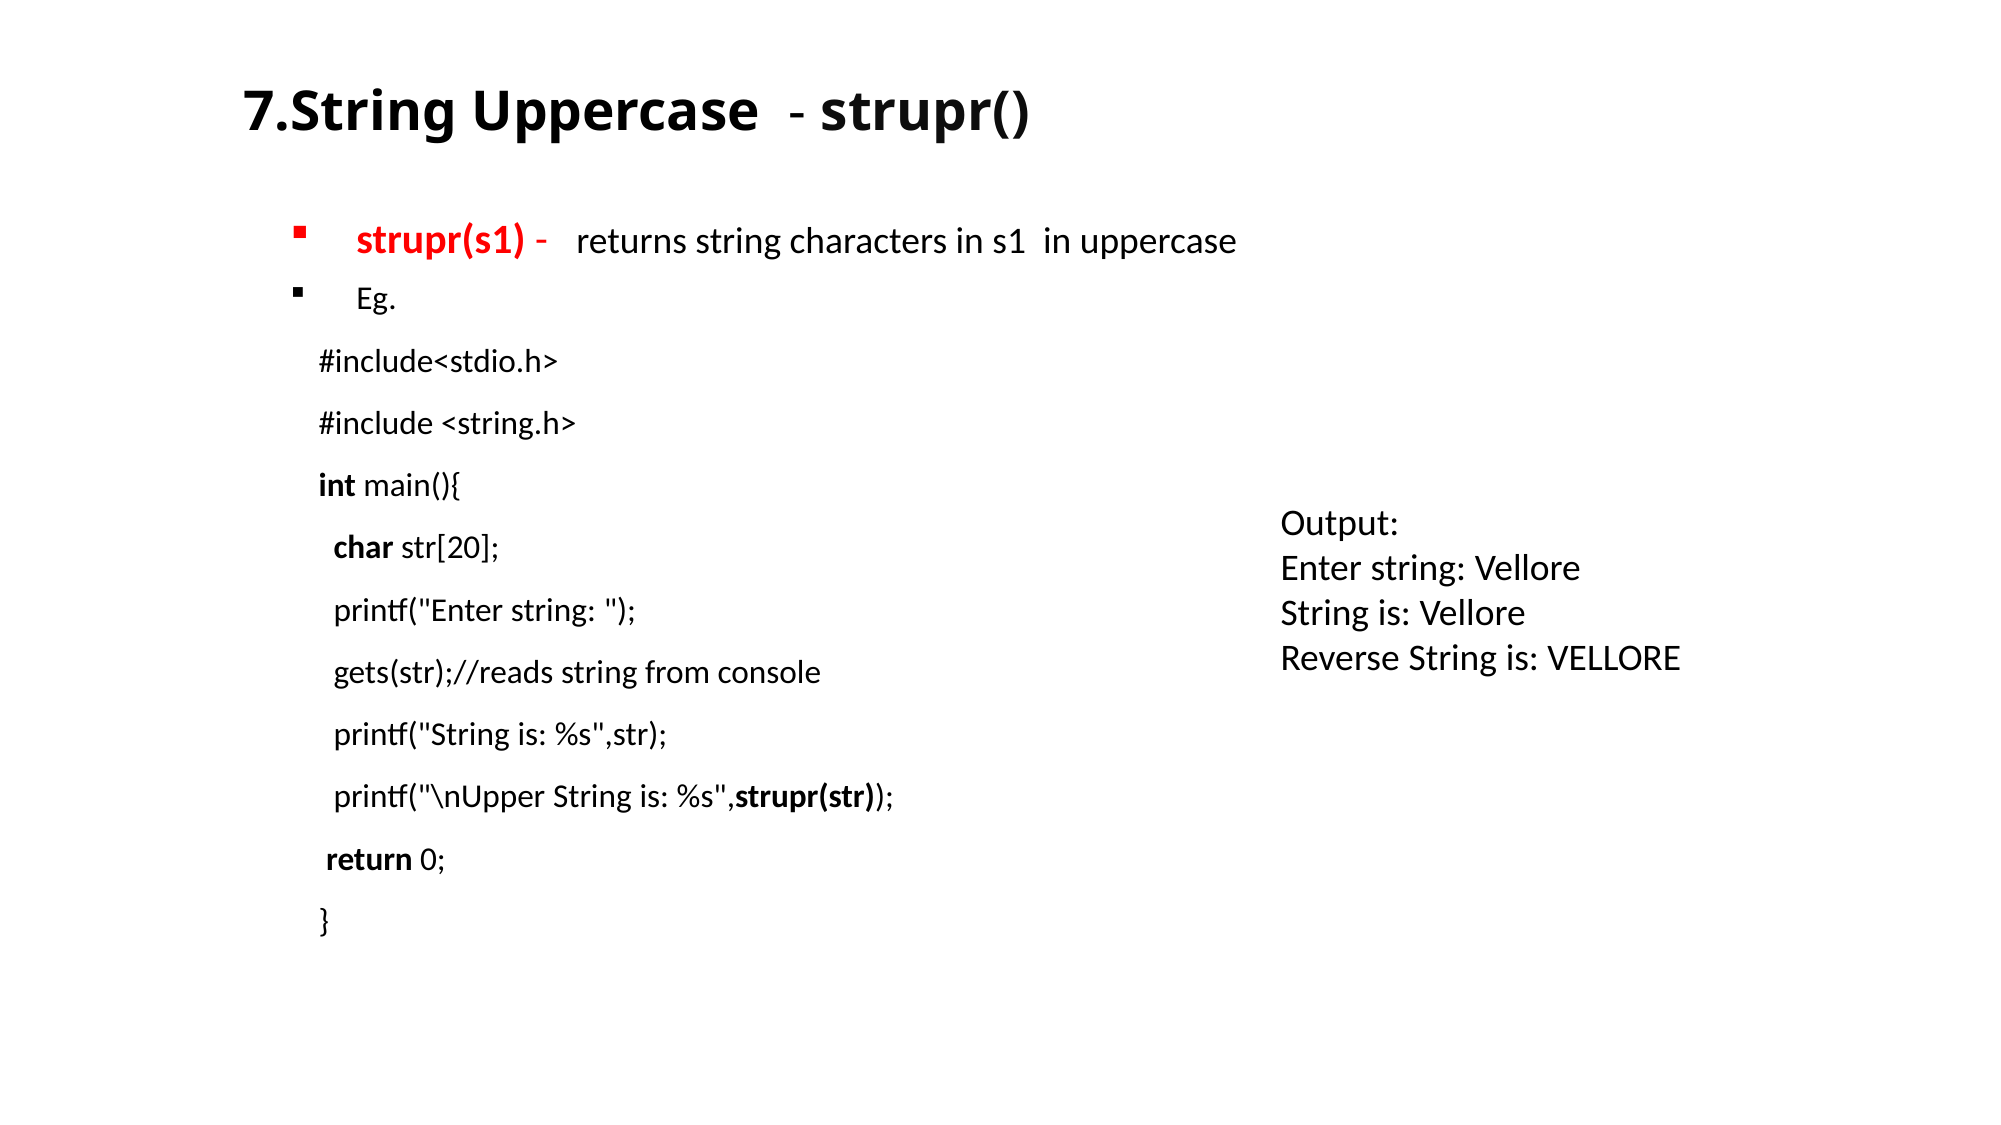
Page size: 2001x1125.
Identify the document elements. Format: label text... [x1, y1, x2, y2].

title 7.String Uppercase - strupr() [228, 75, 1896, 199]
text_box Output: Enter string: Vellore String is: Vellore Reverse String is: VELLORE [1265, 490, 1749, 686]
list strupr(s1) - returns string characters in s1 in uppercase Eg. #include<stdio.h> #include <string.h> int main(){ char str[20]; printf("Enter string: "); gets(str);//reads string from console printf("String is: %s",str); printf("\nUpper String is: %s",strupr(str)); return 0; } [228, 199, 1896, 1125]
